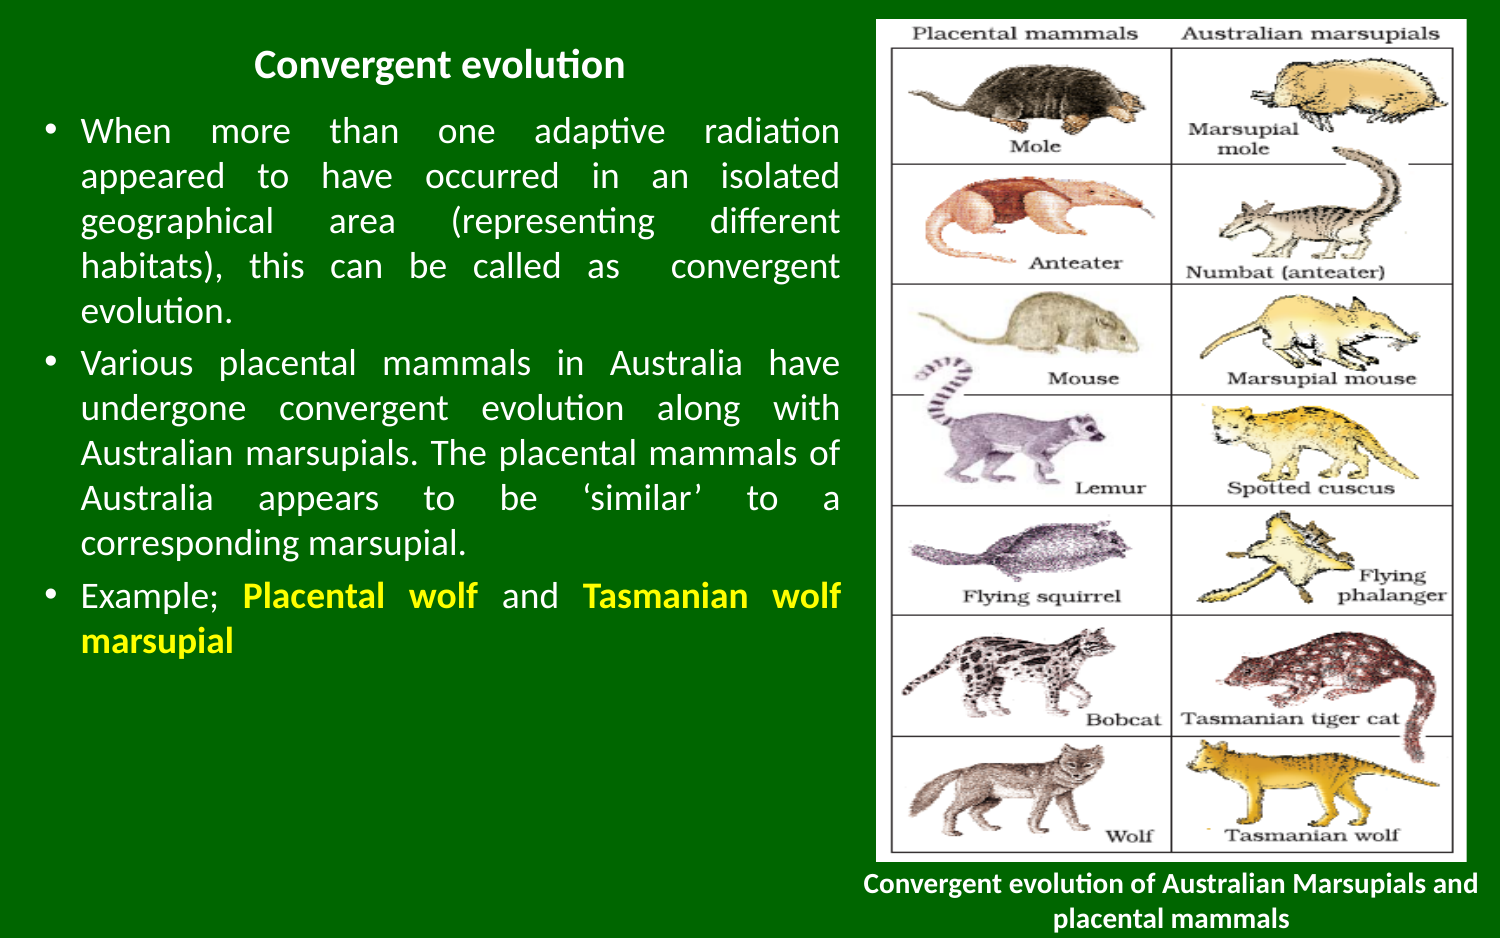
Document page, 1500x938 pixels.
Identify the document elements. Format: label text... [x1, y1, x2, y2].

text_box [837, 19, 1500, 938]
title Convergent evolution [53, 33, 828, 91]
list When more than one adaptive radiation appeared to have occurred in an isolated geographical area (representing different habitats), this can be called as convergent evolution. Various placental mammals in Australia have undergone convergent evolution along with Australian marsupials. The placental mammals of Australia appears to be ‘similar’ to a corresponding marsupial. Example; Placental wolf and Tasmanian wolf marsupial [29, 98, 832, 897]
